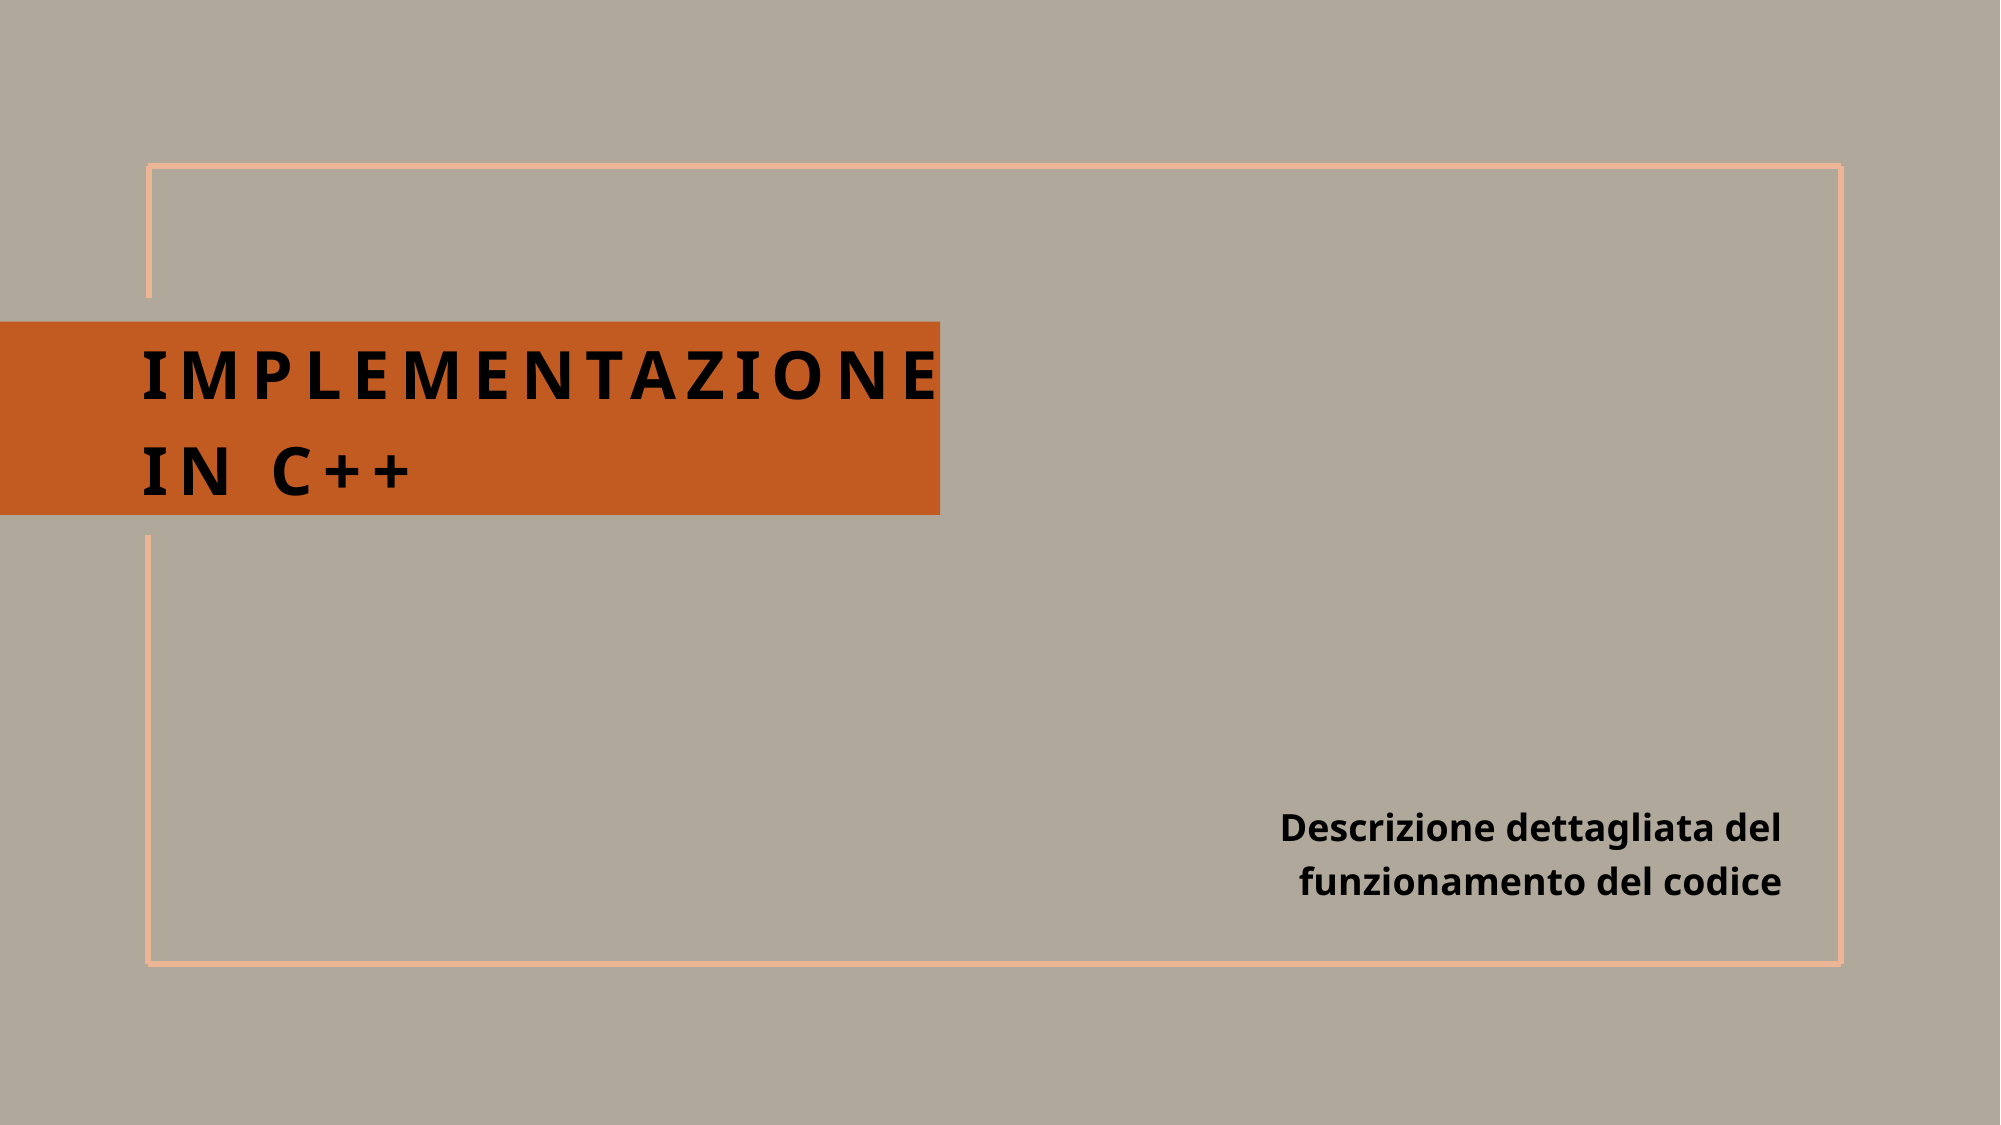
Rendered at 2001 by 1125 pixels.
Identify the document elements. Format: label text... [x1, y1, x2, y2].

text_box [0, 321, 127, 516]
text_box Descrizione dettagliata del funzionamento del codice [1003, 731, 1798, 911]
text_box IMPLEMENTAZIONE IN C++ [127, 262, 1004, 565]
